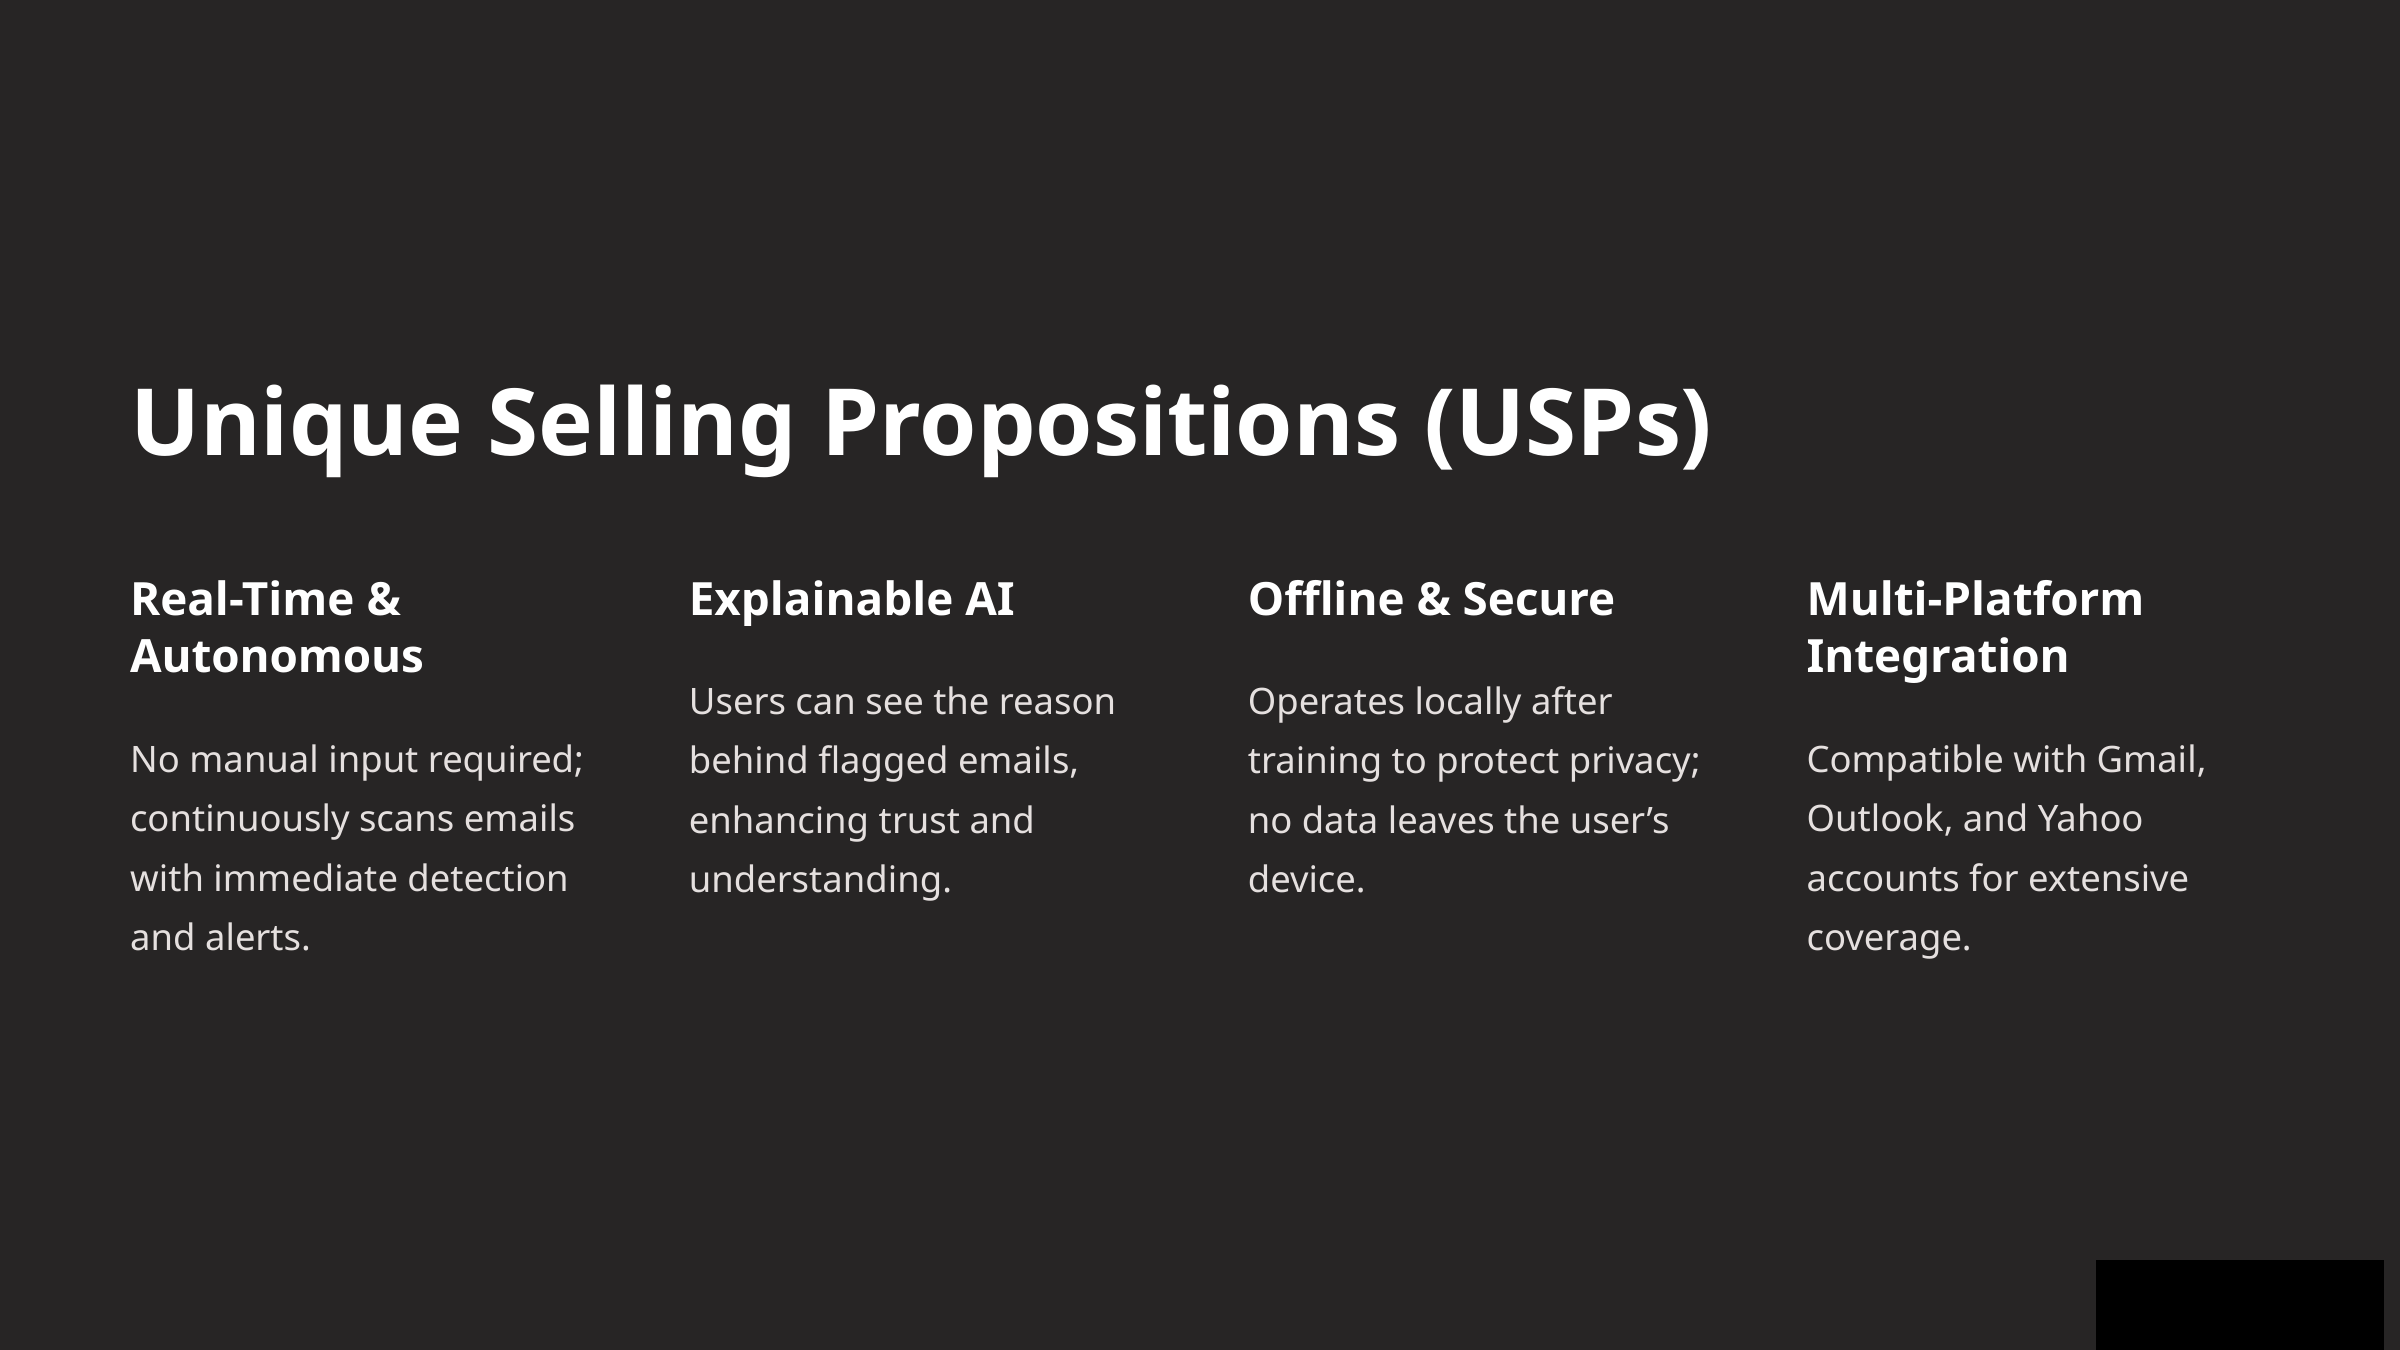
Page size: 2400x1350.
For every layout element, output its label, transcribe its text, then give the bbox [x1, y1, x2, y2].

text_box Multi-Platform Integration [1806, 567, 2274, 684]
text_box [2096, 1260, 2384, 1350]
text_box Explainable AI [688, 567, 1155, 626]
text_box Offline & Secure [1247, 567, 1713, 626]
text_box Real-Time & Autonomous [130, 567, 597, 684]
picture [2384, 1271, 2389, 1339]
text_box Users can see the reason behind flagged emails, enhancing trust and understanding. [688, 662, 1156, 901]
text_box Unique Selling Propositions (USPs) [130, 357, 1712, 475]
text_box Operates locally after training to protect privacy; no data leaves the user’s device. [1247, 662, 1715, 901]
text_box Compatible with Gmail, Outlook, and Yahoo accounts for extensive coverage. [1806, 720, 2274, 959]
text_box No manual input required; continuously scans emails with immediate detection and alerts. [130, 720, 597, 959]
